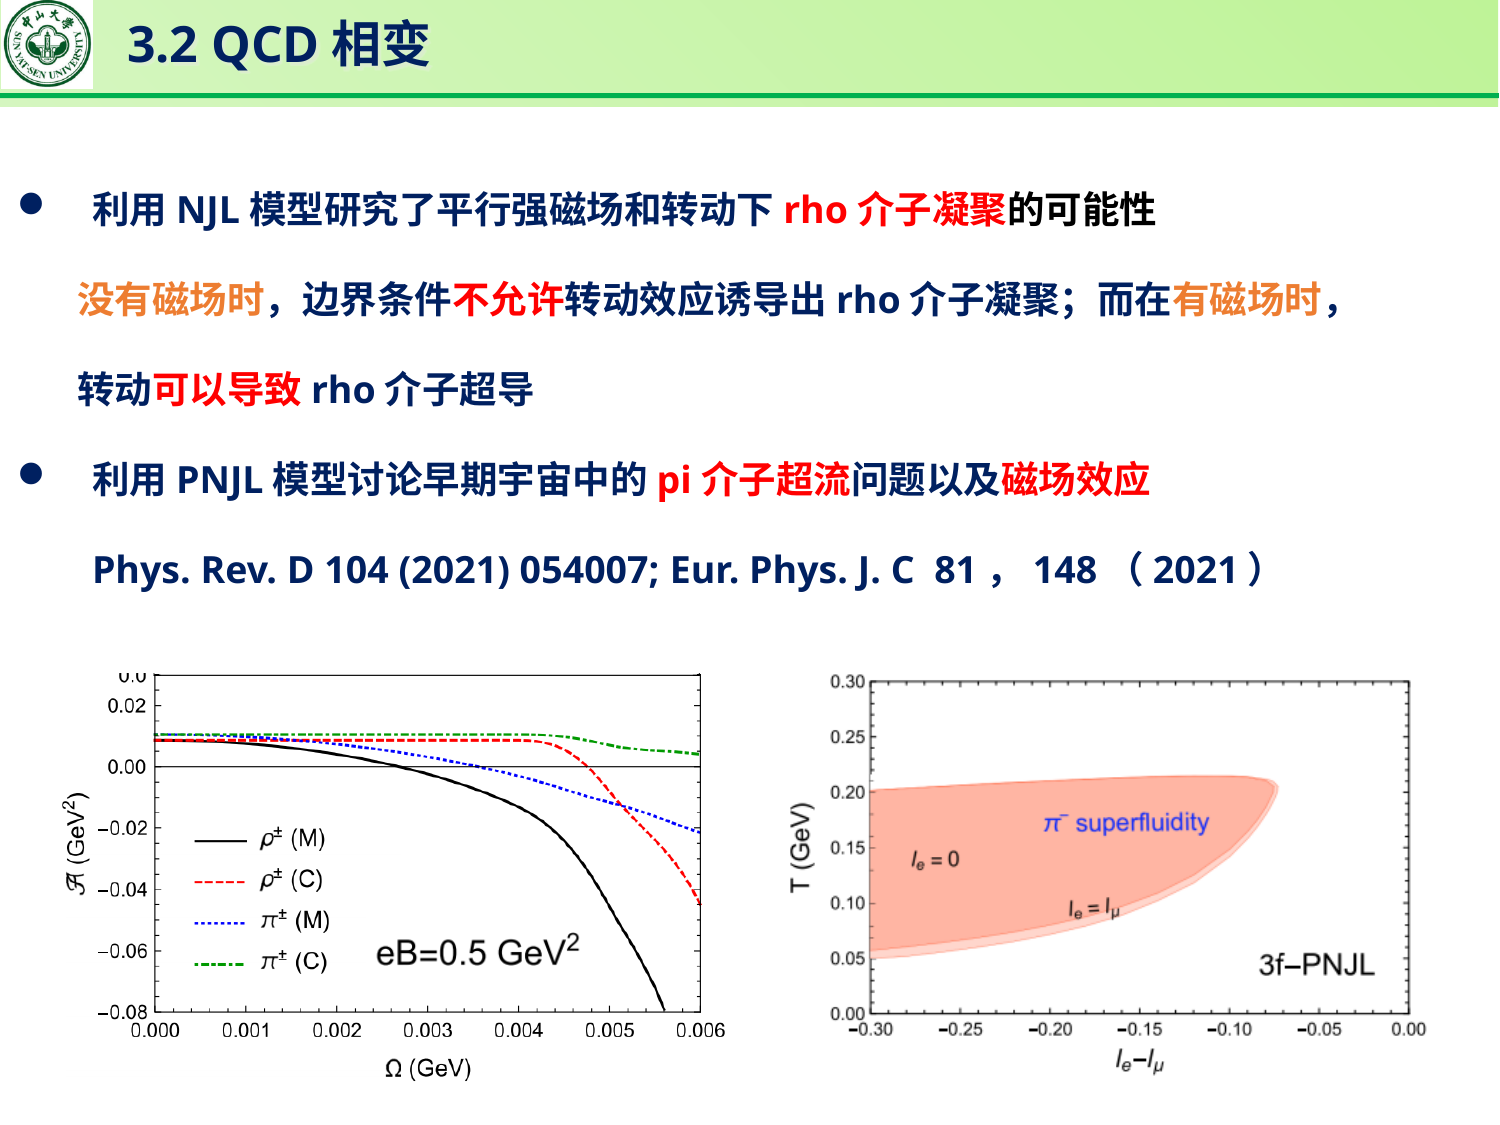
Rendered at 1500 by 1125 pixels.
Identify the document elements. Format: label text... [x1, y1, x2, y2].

picture [42, 673, 733, 1086]
list 利用NJL模型研究了平行强磁场和转动下rho介子凝聚的可能性 没有磁场时，边界条件不允许转动效应诱导出rho介子凝聚；而在有磁场时， 转动可以导致rho介子超导 利用PNJL模型讨论早期宇宙中的pi介子超流问题以及磁场效应 Phys. Rev. D 104 (2021) 054007; Eur. Phys. J. C 81，148（2021） [1, 123, 1500, 608]
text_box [0, 0, 1499, 107]
picture [762, 649, 1468, 1103]
picture [1, 0, 93, 89]
